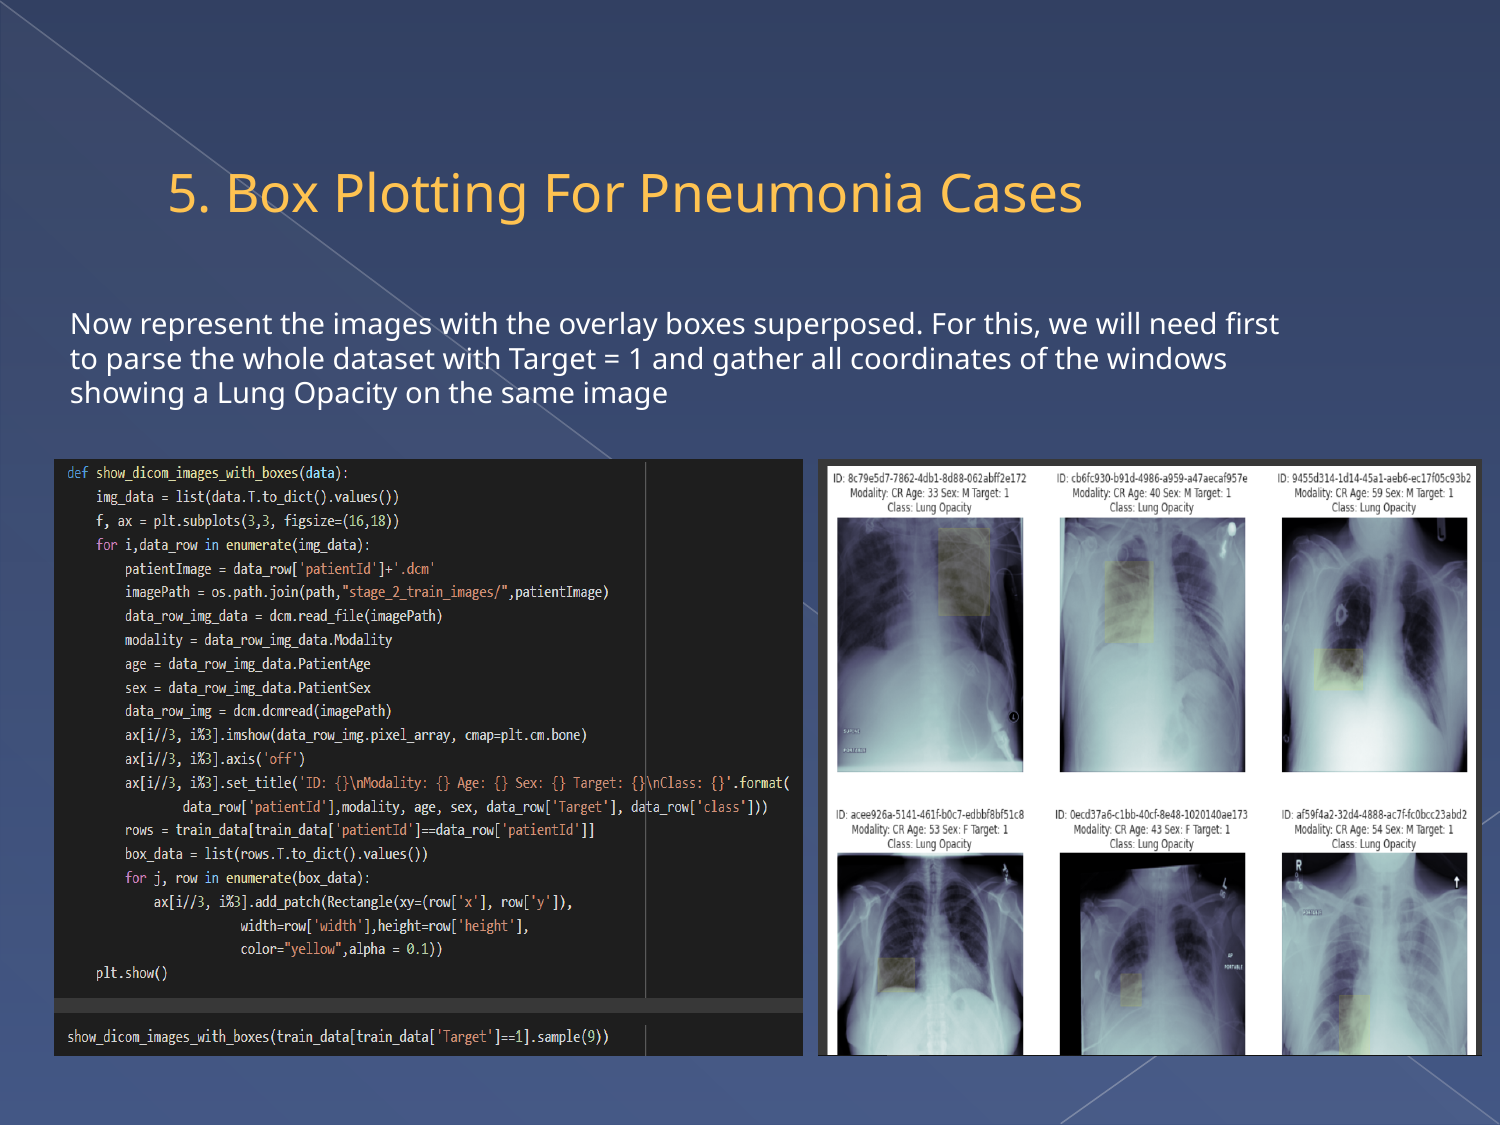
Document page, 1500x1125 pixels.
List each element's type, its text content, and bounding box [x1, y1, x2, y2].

text_box Now represent the images with the overlay boxes superposed. For this, we will need first to parse the whole dataset with Target = 1 and gather all coordinates of the windows showing a Lung Opacity on the same image [54, 297, 1298, 418]
picture [54, 459, 803, 1056]
title 5. Box Plotting For Pneumonia Cases [72, 85, 1442, 298]
picture [818, 459, 1482, 1056]
